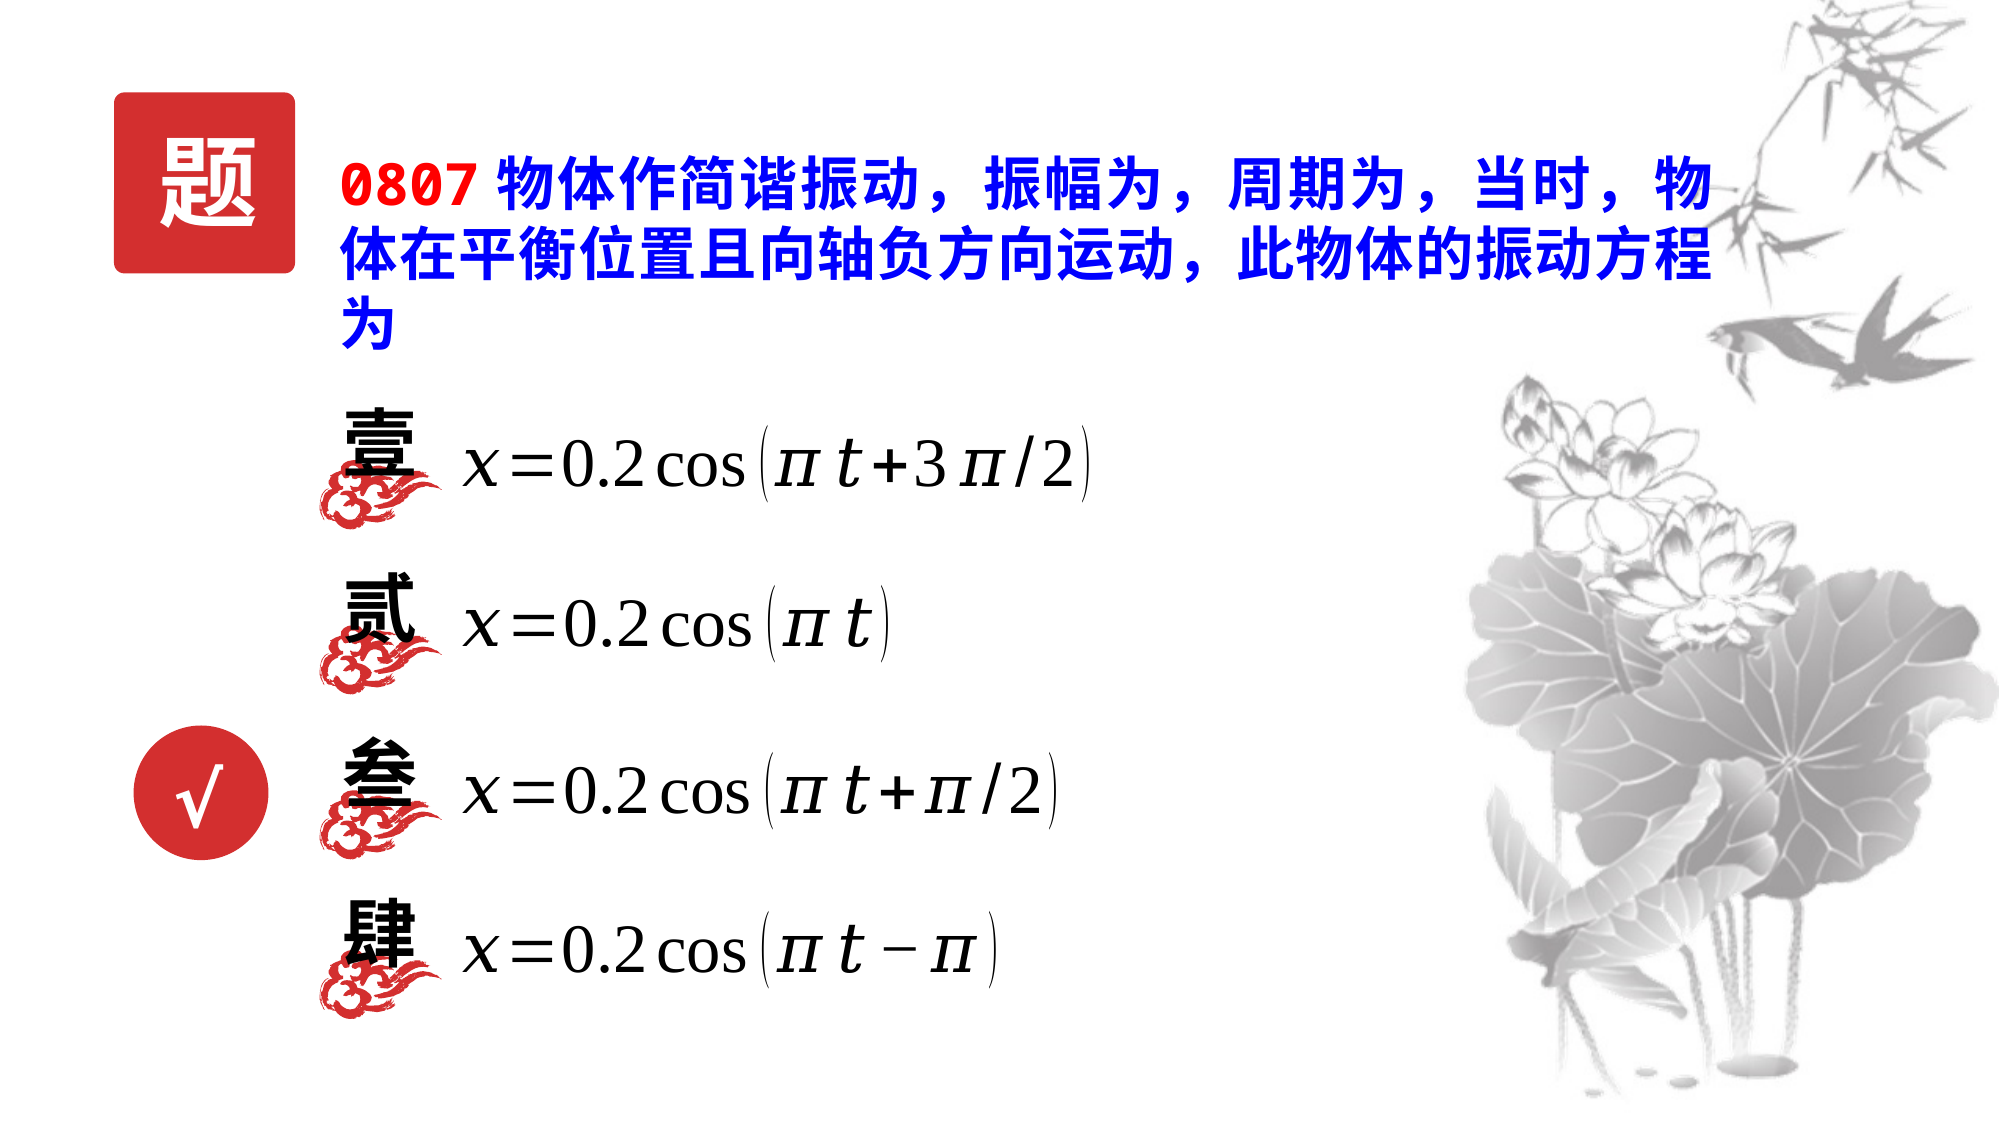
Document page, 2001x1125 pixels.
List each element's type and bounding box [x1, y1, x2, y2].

text_box [319, 719, 1061, 861]
text_box [114, 92, 296, 274]
text_box [133, 725, 269, 861]
text_box [319, 878, 1000, 1020]
picture [1446, 0, 1999, 1125]
text_box [319, 389, 1094, 531]
text_box [319, 554, 894, 696]
